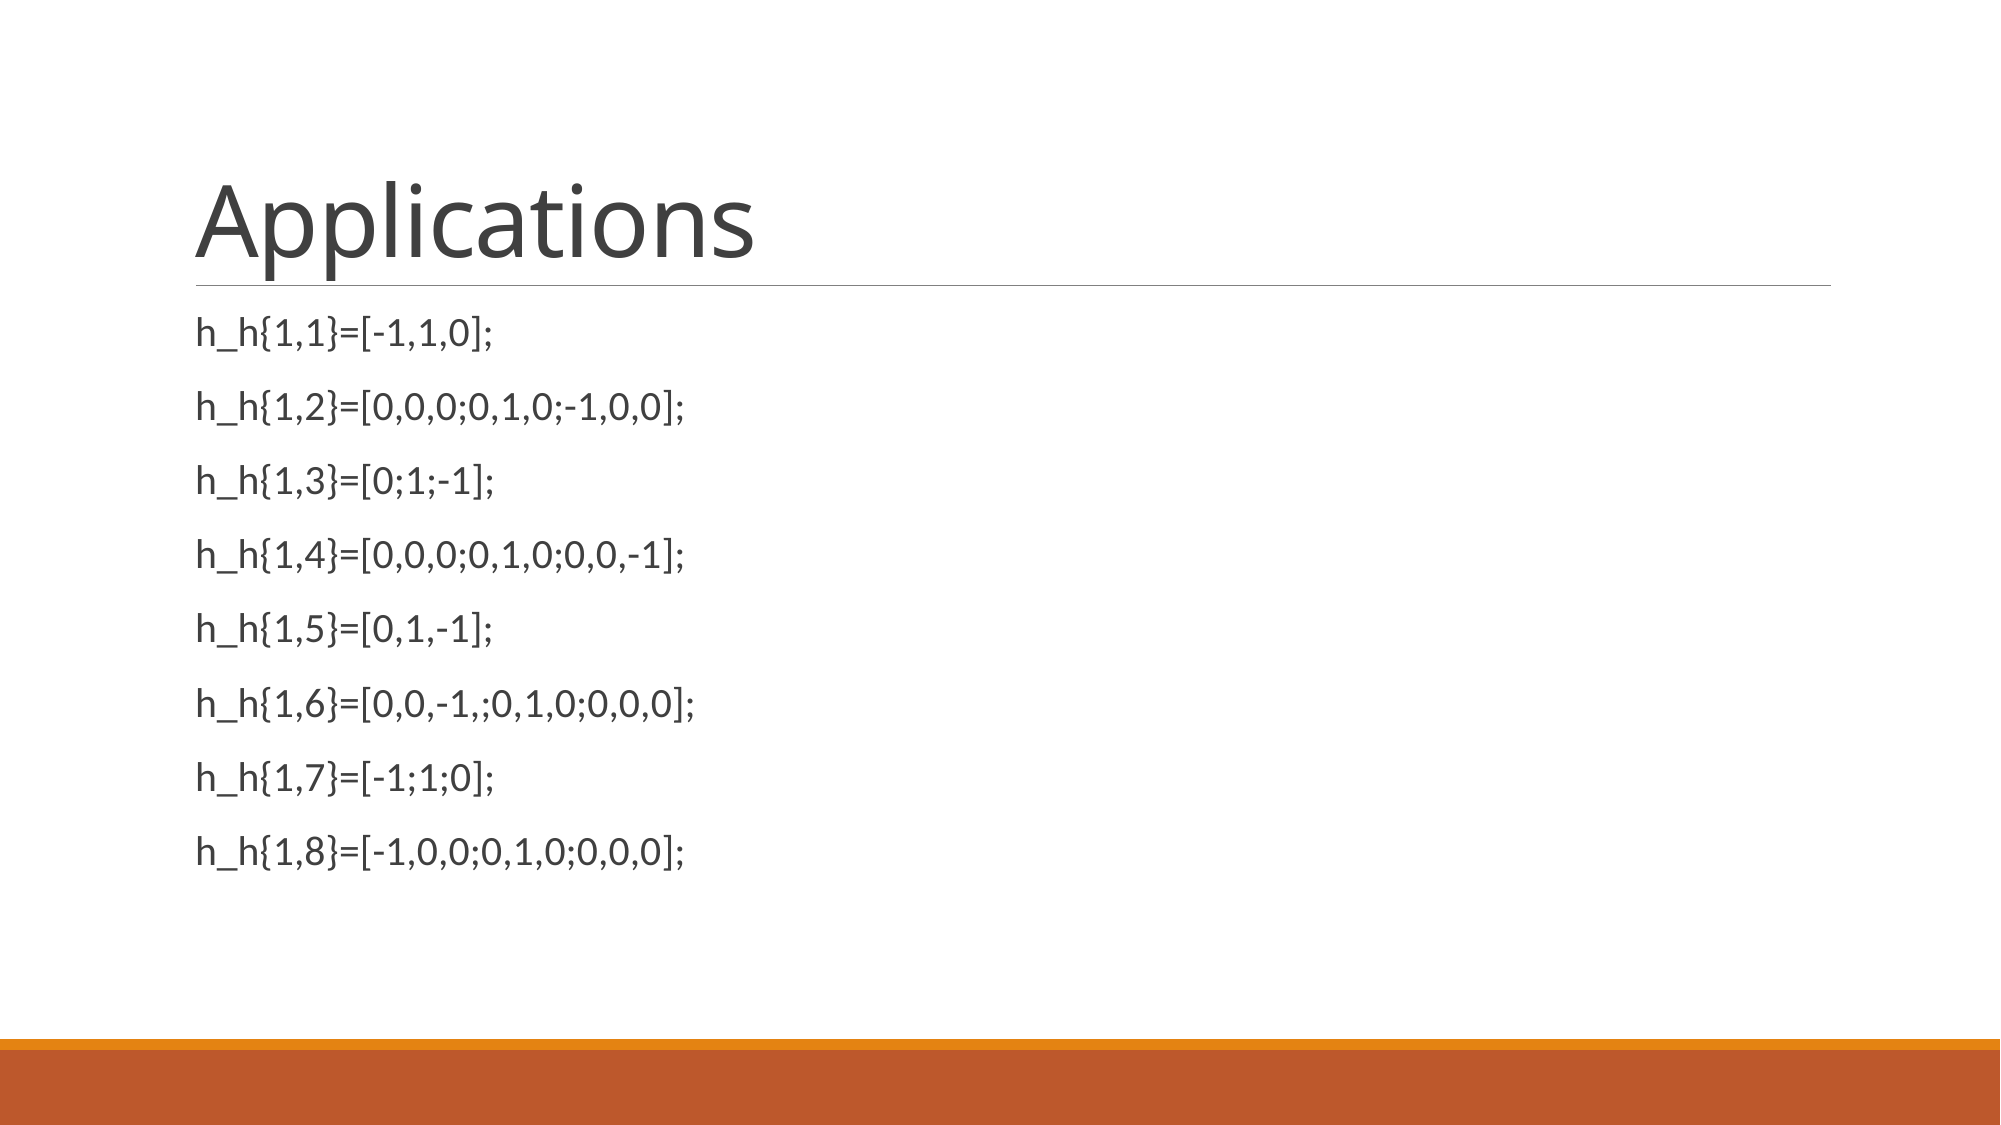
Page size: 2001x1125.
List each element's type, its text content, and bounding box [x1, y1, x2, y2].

title Applications [180, 47, 1830, 285]
list h_h{1,1}=[-1,1,0]; h_h{1,2}=[0,0,0;0,1,0;-1,0,0]; h_h{1,3}=[0;1;-1]; h_h{1,4}=[0,0,0;0,1,0;0,0,-1]; h_h{1,5}=[0,1,-1]; h_h{1,6}=[0,0,-1,;0,1,0;0,0,0]; h_h{1,7}=[-1;1;0]; h_h{1,8}=[-1,0,0;0,1,0;0,0,0]; [180, 302, 1830, 963]
